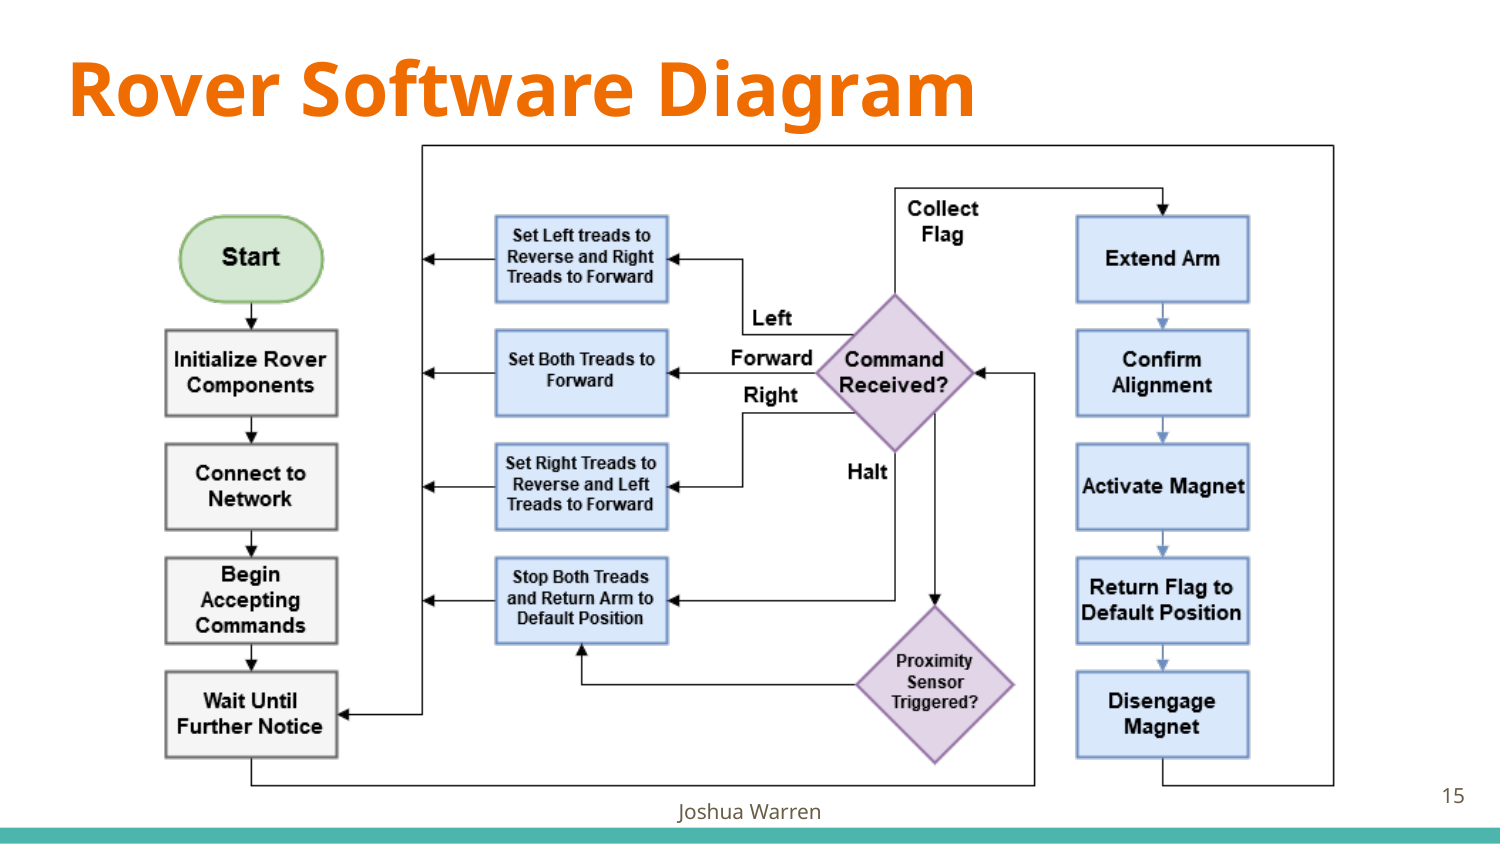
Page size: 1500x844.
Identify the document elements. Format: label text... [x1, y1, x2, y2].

title Rover Software Diagram [51, 26, 1449, 143]
slide_number Joshua Warren [628, 805, 872, 844]
picture [164, 134, 1336, 799]
slide_number ‹#› [1389, 764, 1480, 830]
